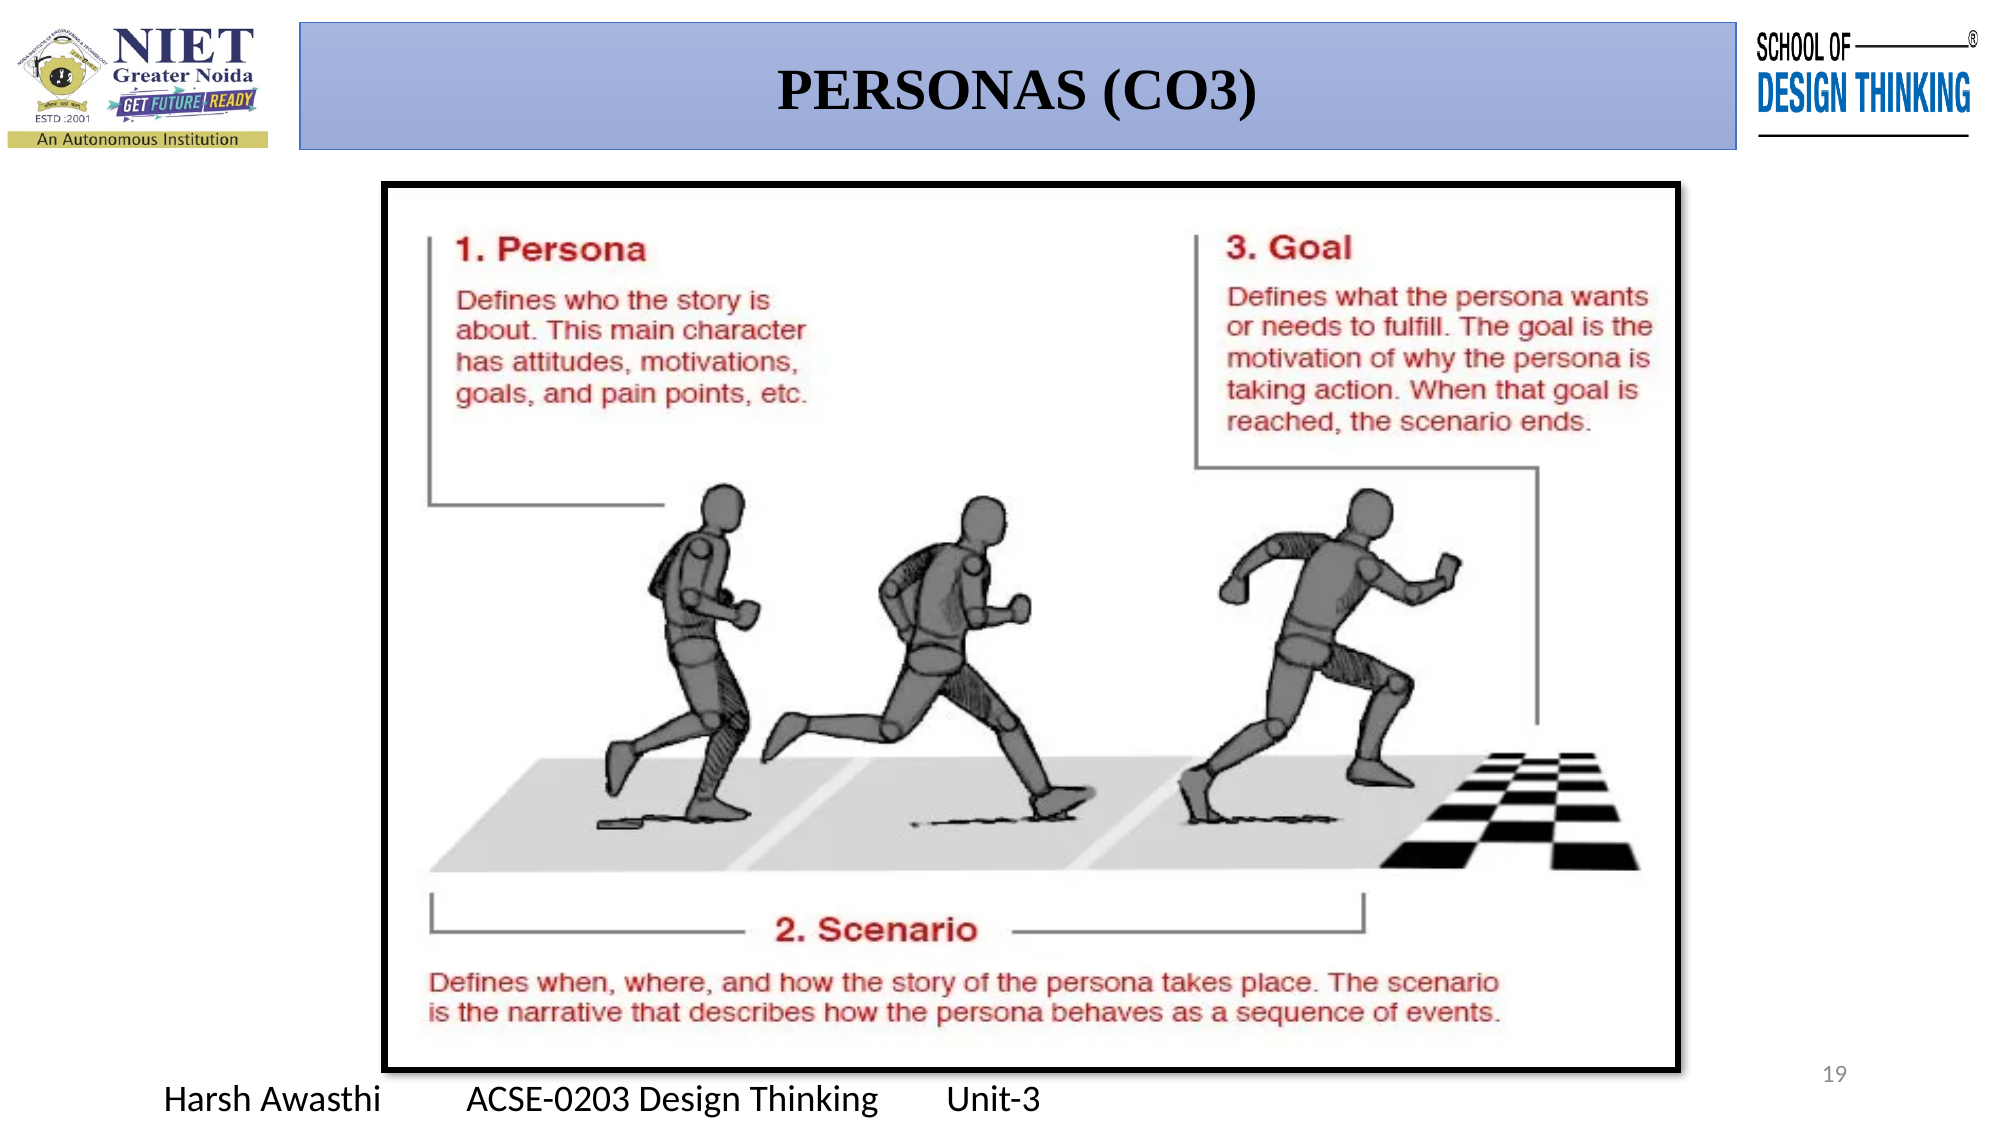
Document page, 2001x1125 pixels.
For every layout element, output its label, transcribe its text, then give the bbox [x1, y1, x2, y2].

text_box PERSONAS (CO3) [299, 22, 1737, 150]
slide_number 19 [1412, 1042, 1863, 1103]
footer Harsh Awasthi ACSE-0203 Design Thinking Unit-3 [149, 1066, 1755, 1125]
picture [7, 22, 268, 148]
picture [1757, 30, 1978, 137]
picture [387, 187, 1675, 1067]
